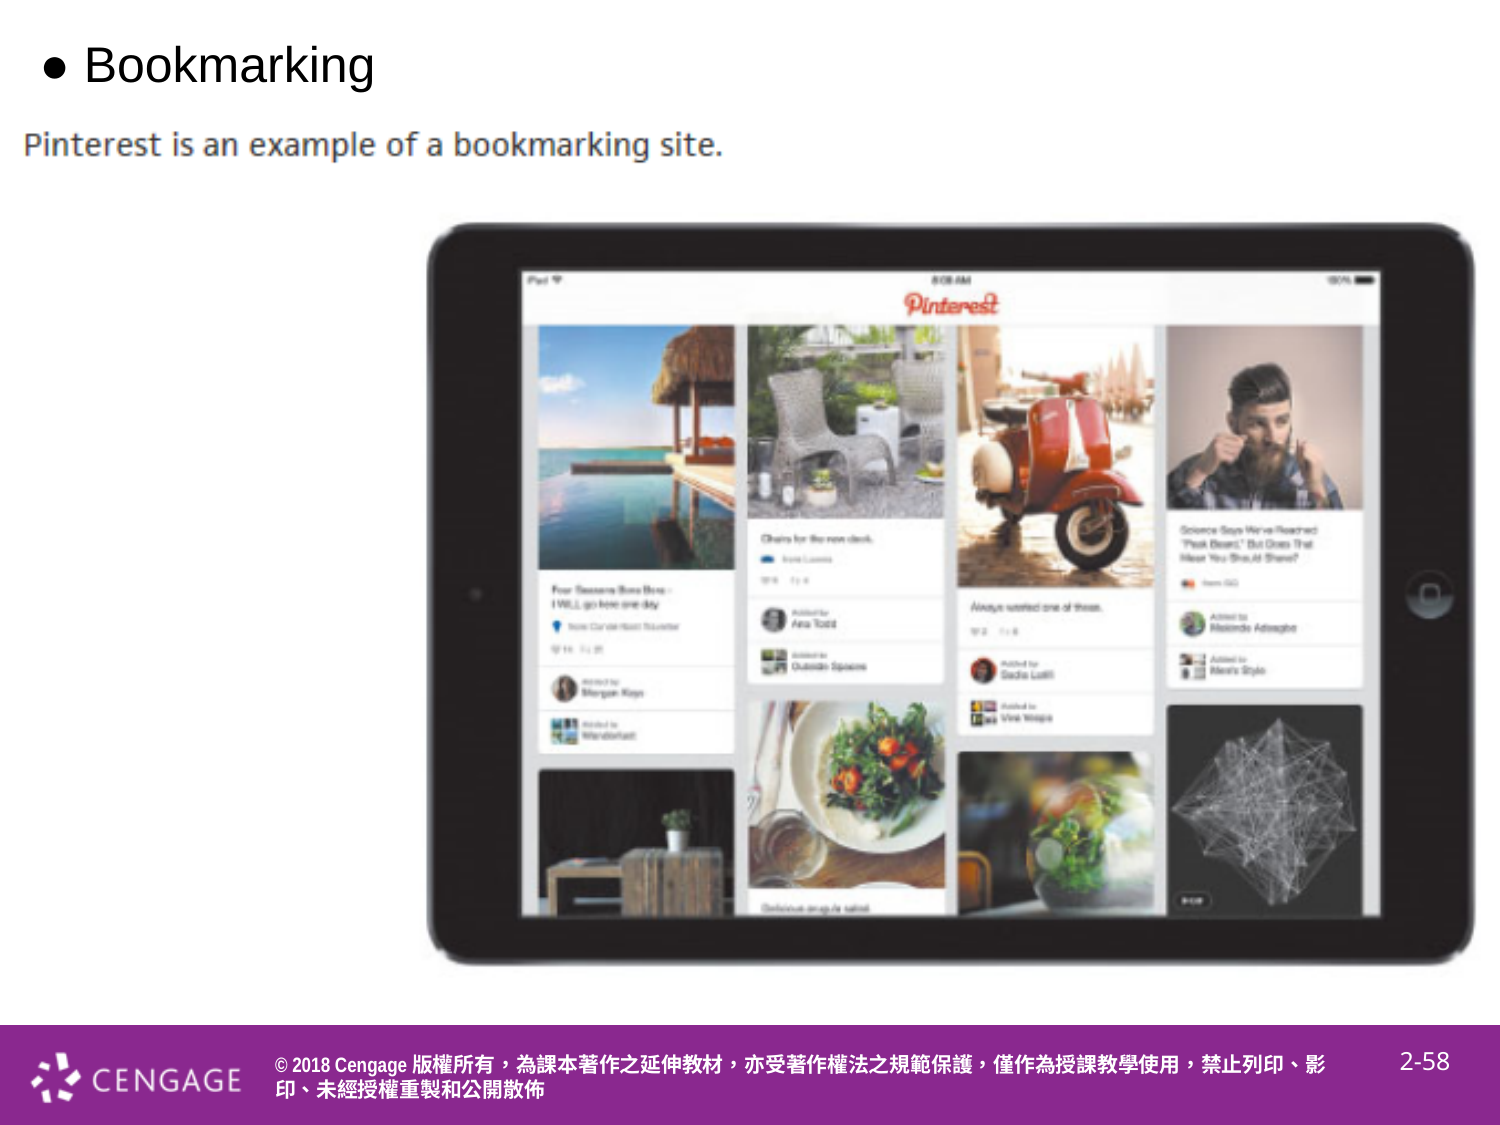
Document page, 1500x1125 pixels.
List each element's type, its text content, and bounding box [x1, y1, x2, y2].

picture [0, 116, 1494, 1001]
picture [21, 1043, 246, 1111]
text_box ● Bookmarking [0, 24, 613, 100]
